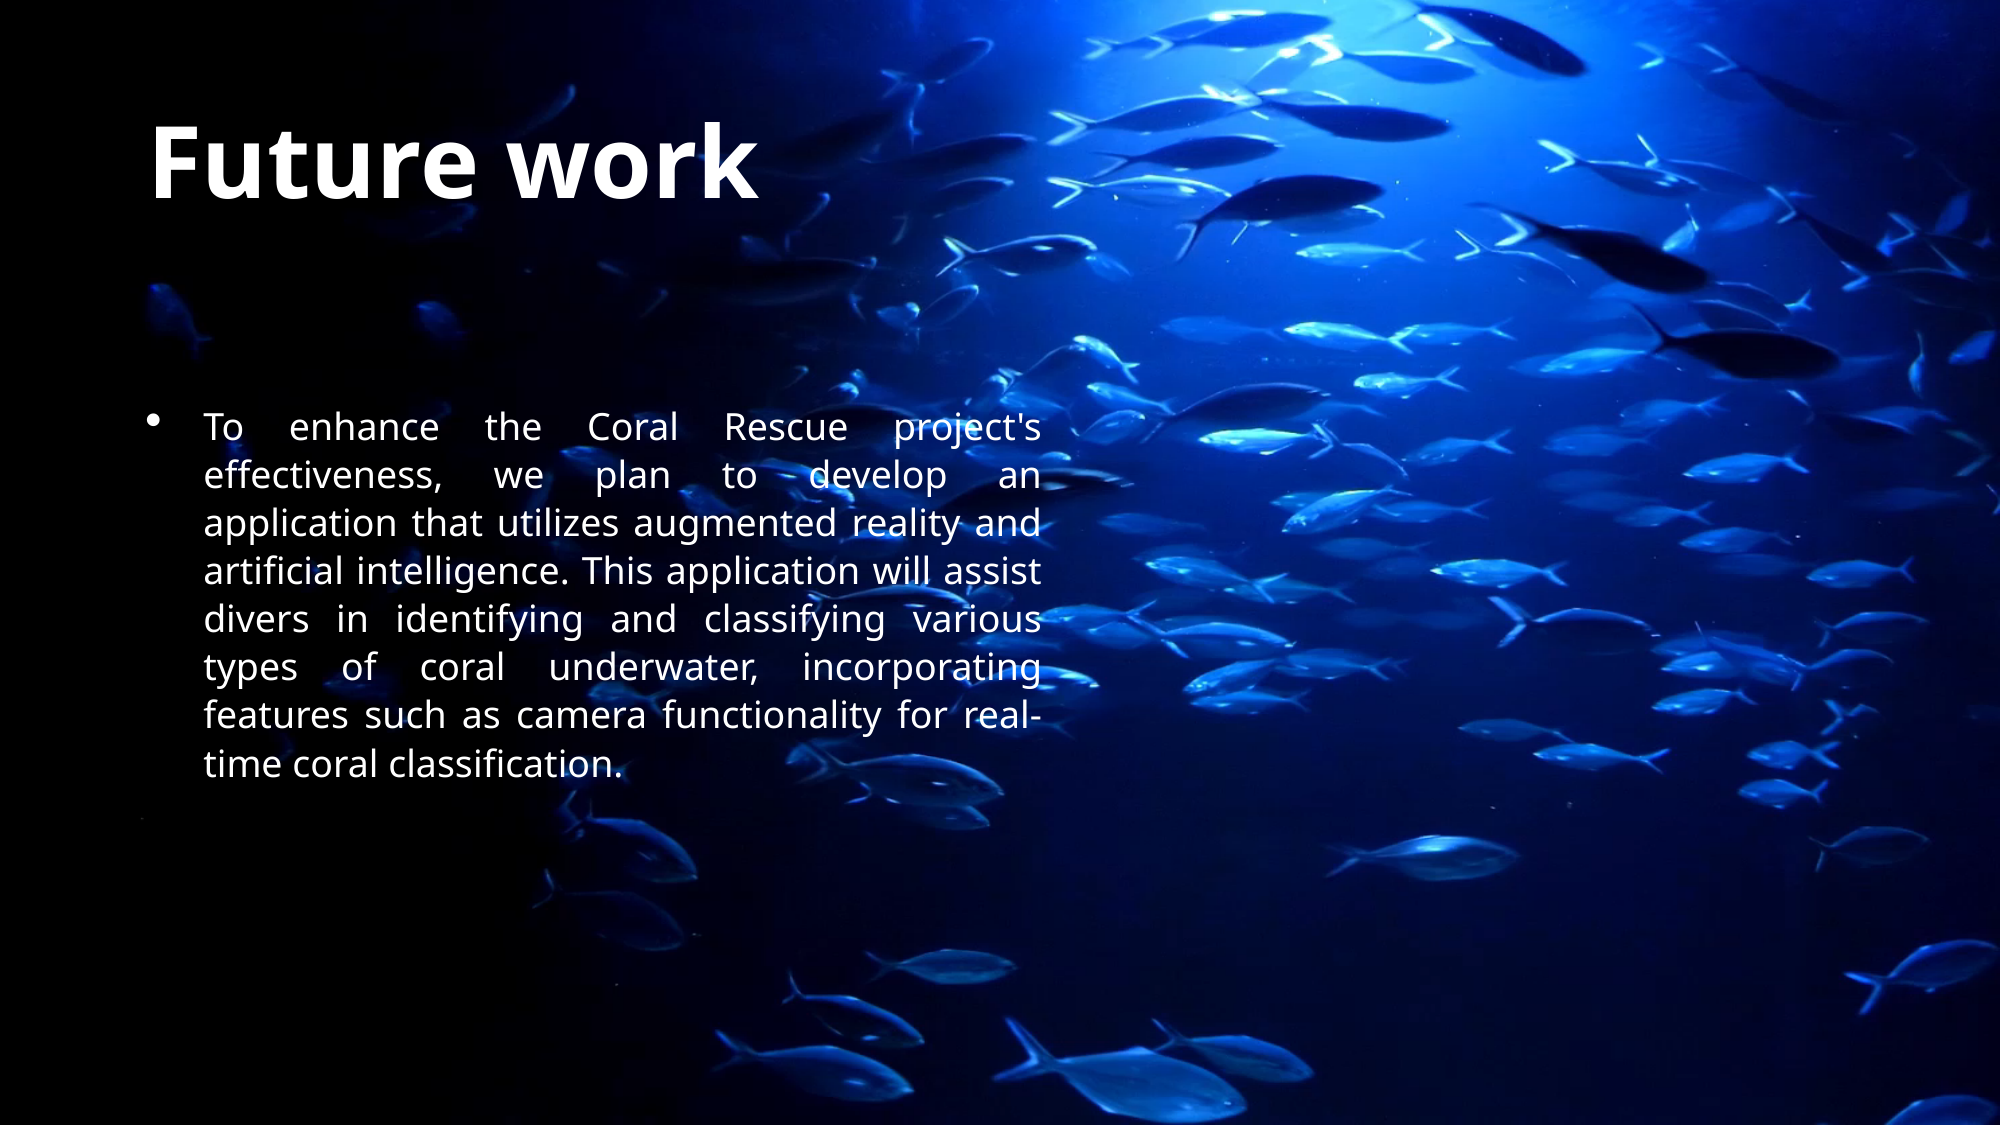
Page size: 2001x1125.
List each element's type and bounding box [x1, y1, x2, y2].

text_box [0, 0, 2000, 1125]
